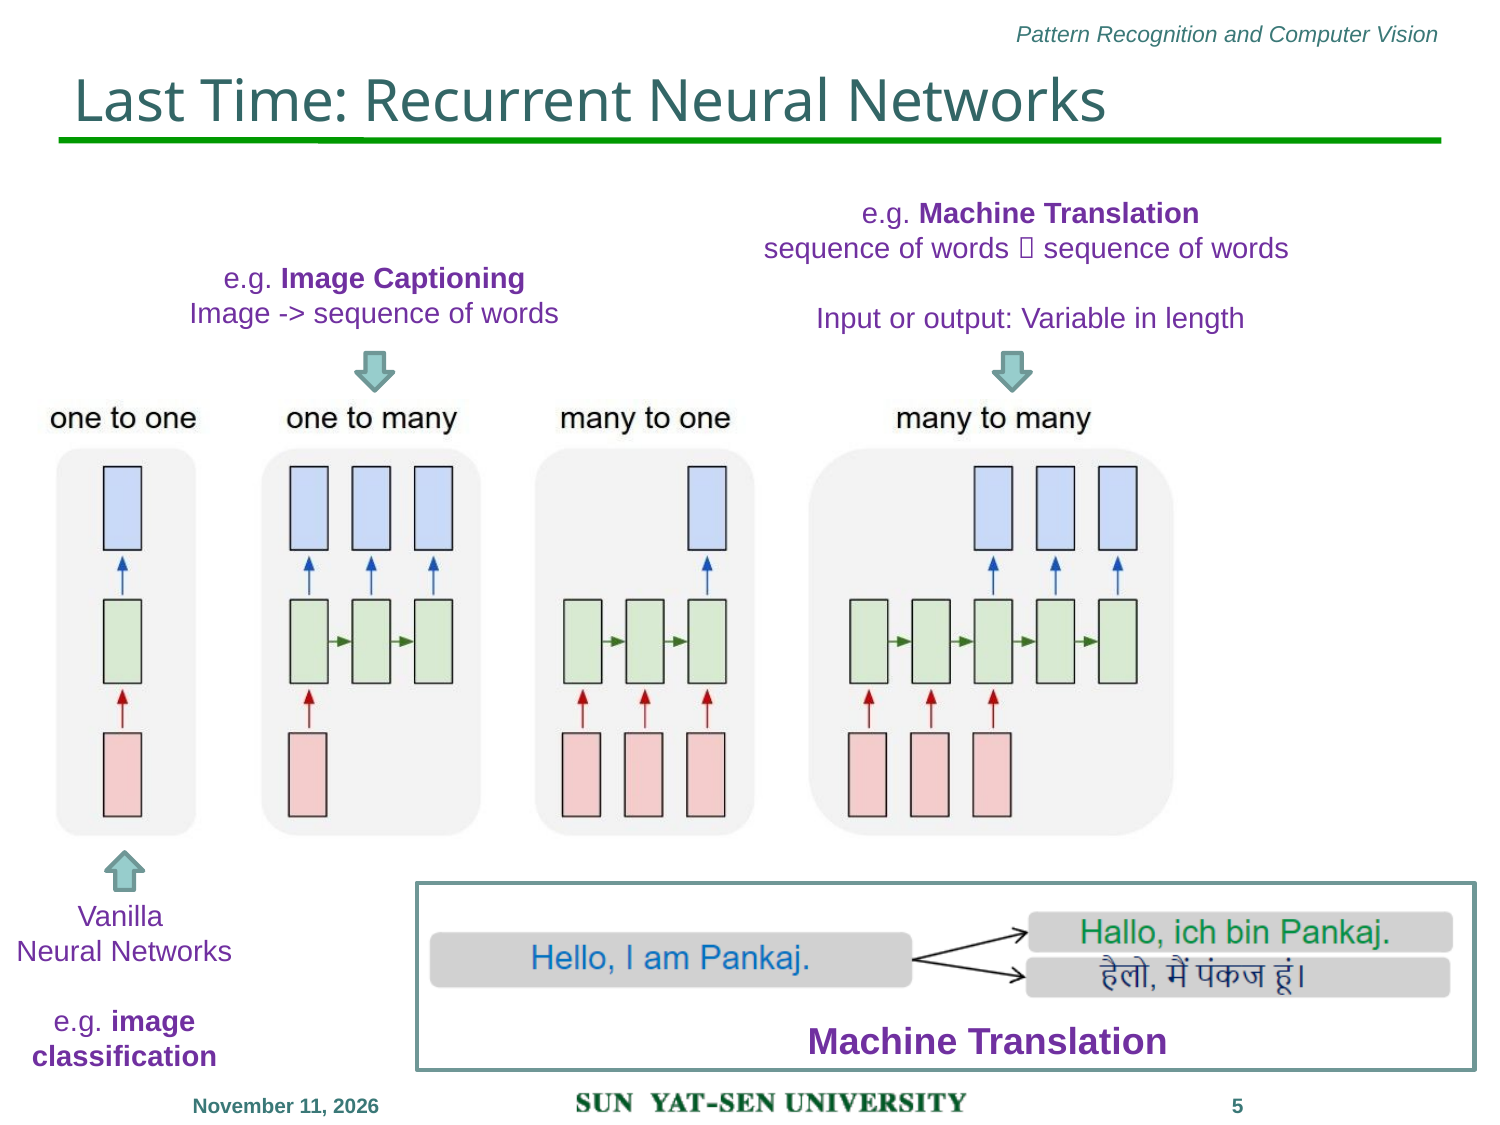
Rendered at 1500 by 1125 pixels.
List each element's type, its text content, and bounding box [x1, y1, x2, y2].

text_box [733, 187, 1328, 391]
picture [406, 900, 1475, 1011]
text_box [415, 1017, 1477, 1072]
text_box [166, 251, 584, 391]
title Last Time: Recurrent Neural Networks [58, 35, 1442, 141]
picture [37, 399, 1186, 839]
picture [566, 1079, 973, 1125]
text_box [0, 851, 250, 1082]
text_box [415, 881, 1477, 900]
